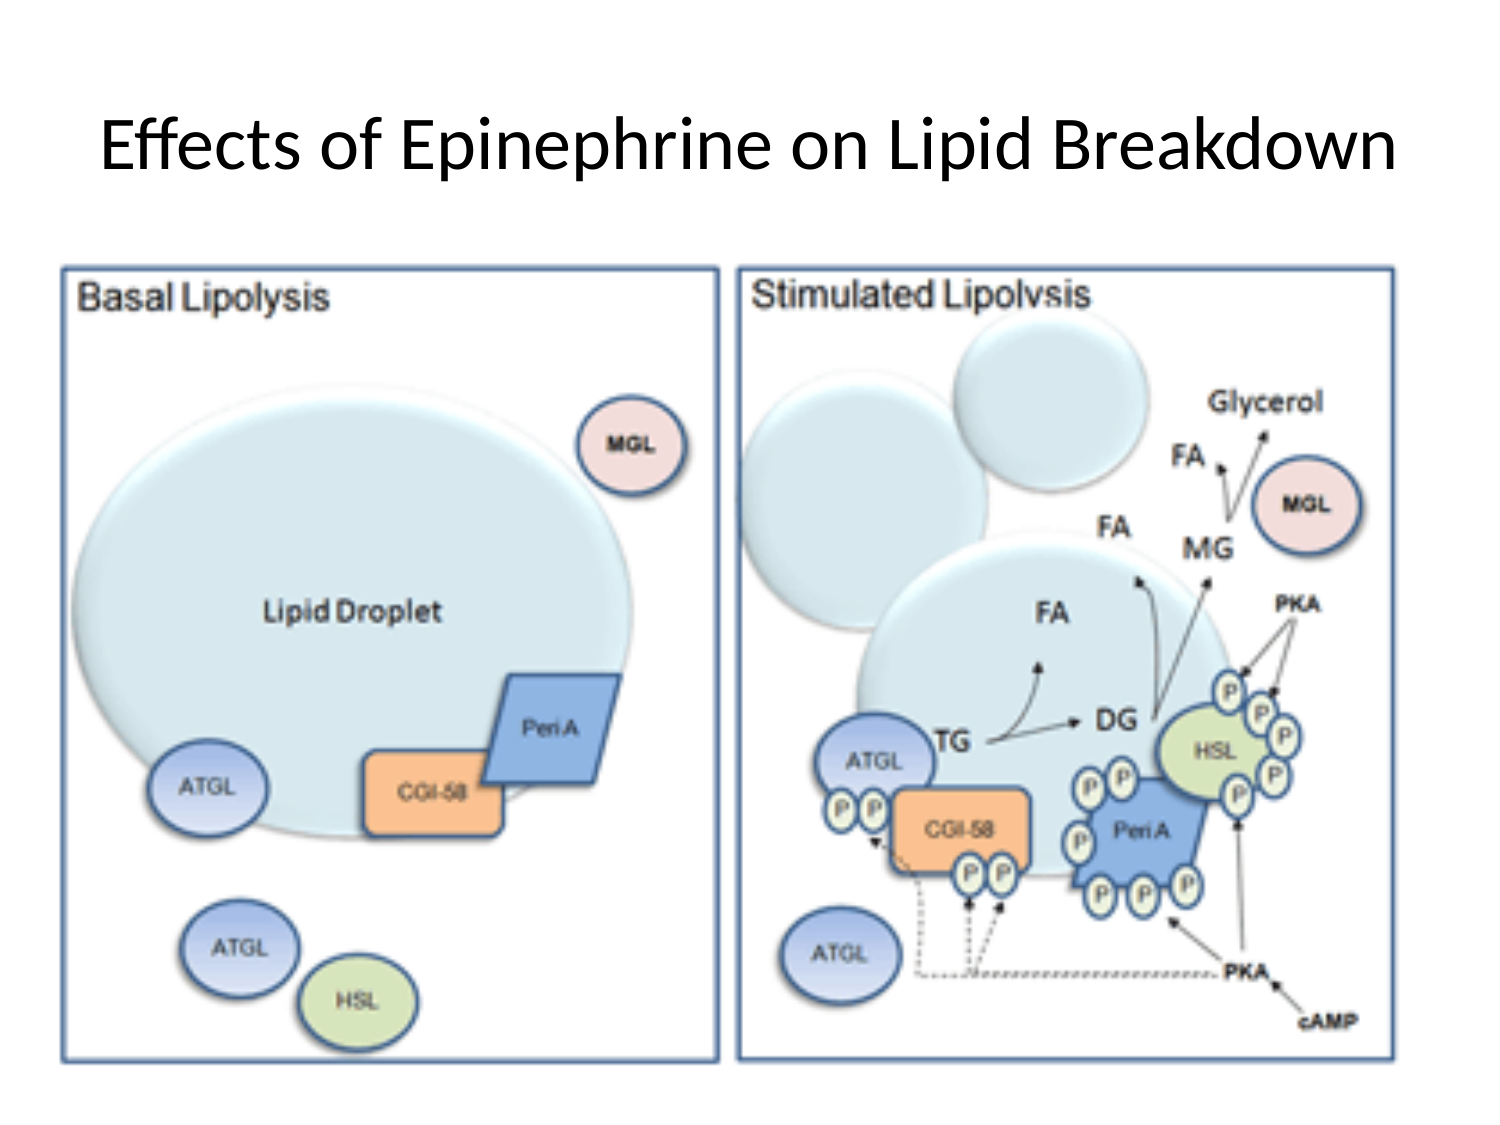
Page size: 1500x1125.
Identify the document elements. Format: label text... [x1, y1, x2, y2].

title Effects of Epinephrine on Lipid Breakdown [75, 45, 1425, 233]
picture [58, 262, 1403, 1069]
